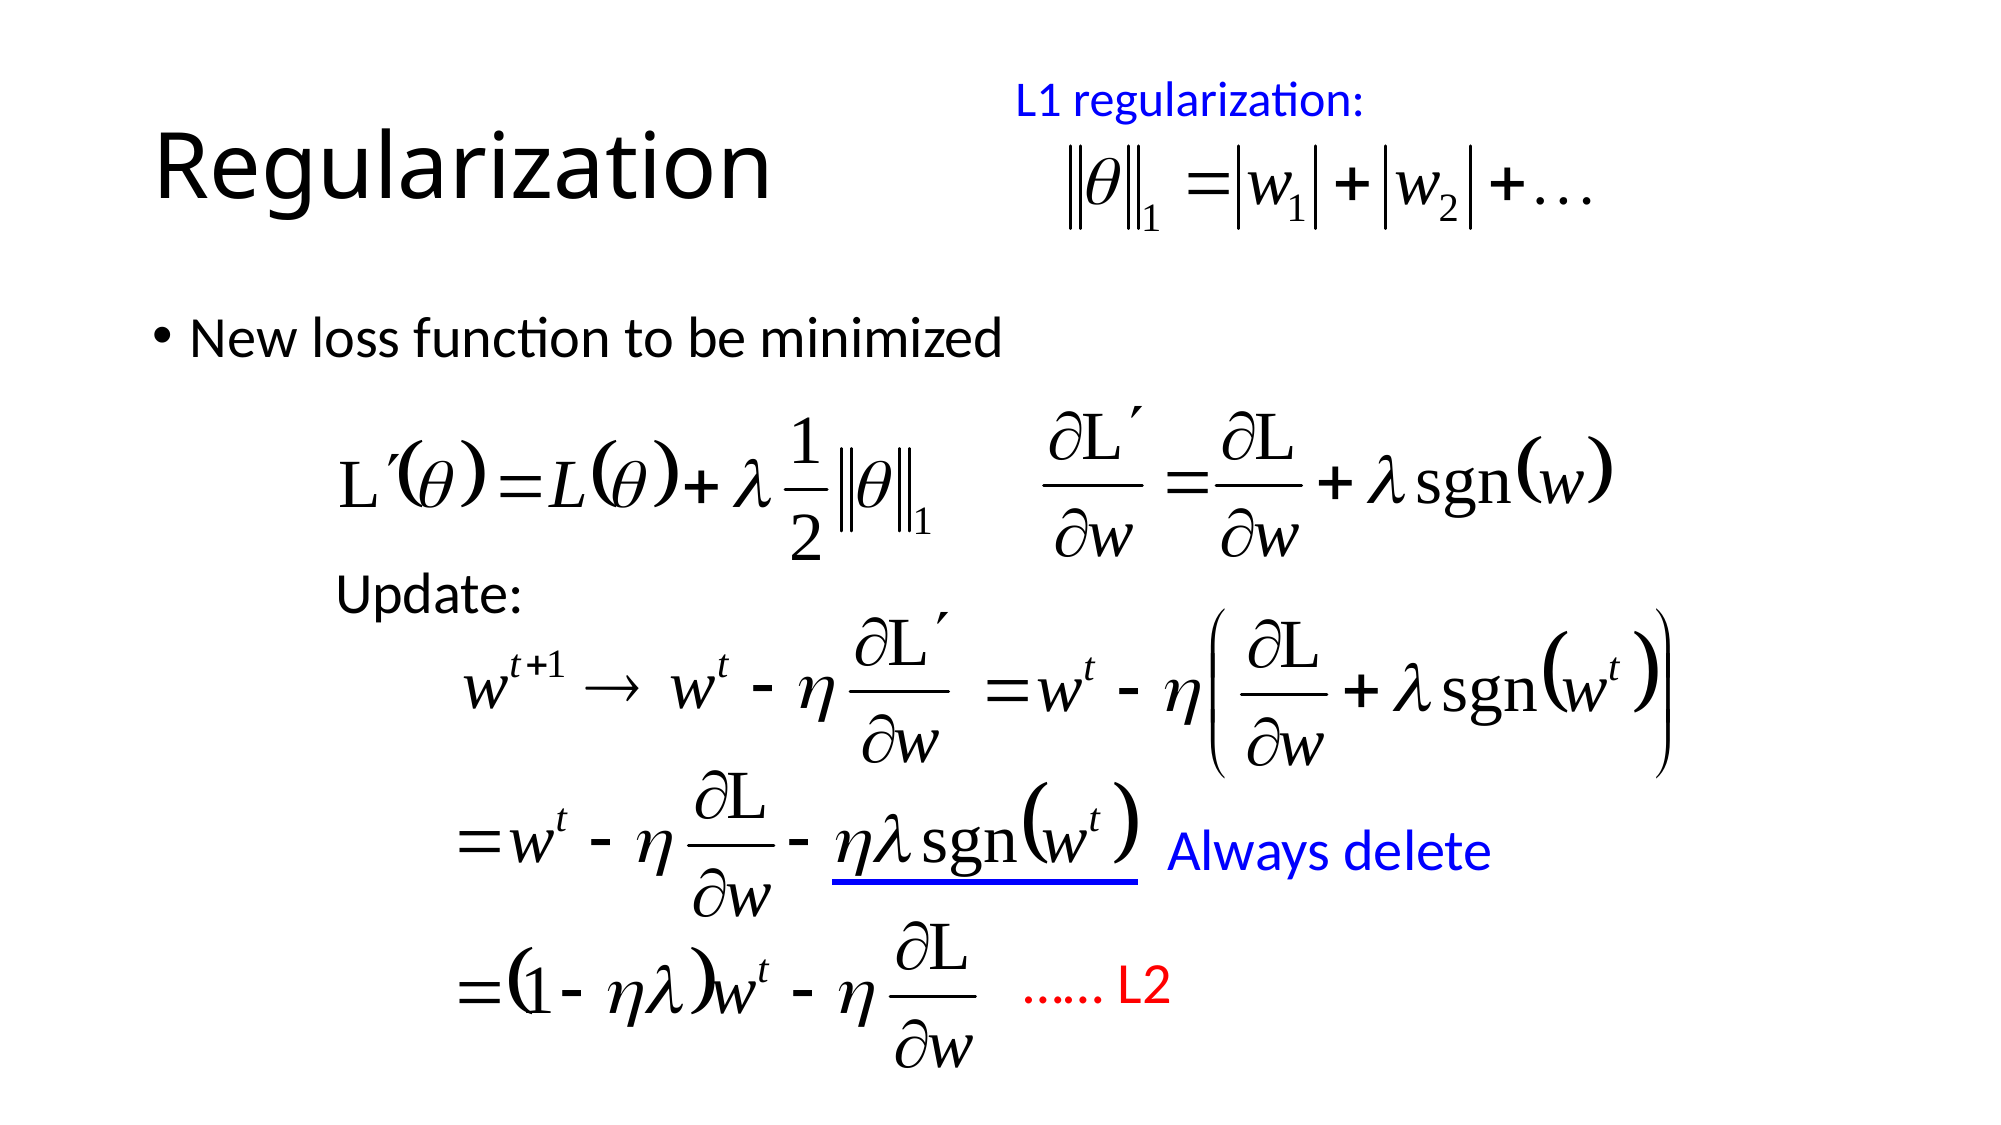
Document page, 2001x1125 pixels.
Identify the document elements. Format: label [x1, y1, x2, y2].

text_box [1000, 59, 1621, 245]
text_box [1143, 804, 1517, 890]
text_box [320, 397, 1690, 1083]
title [137, 59, 1863, 278]
text_box [1009, 937, 1282, 1023]
text_box [1032, 393, 1618, 572]
list [137, 299, 1863, 1014]
